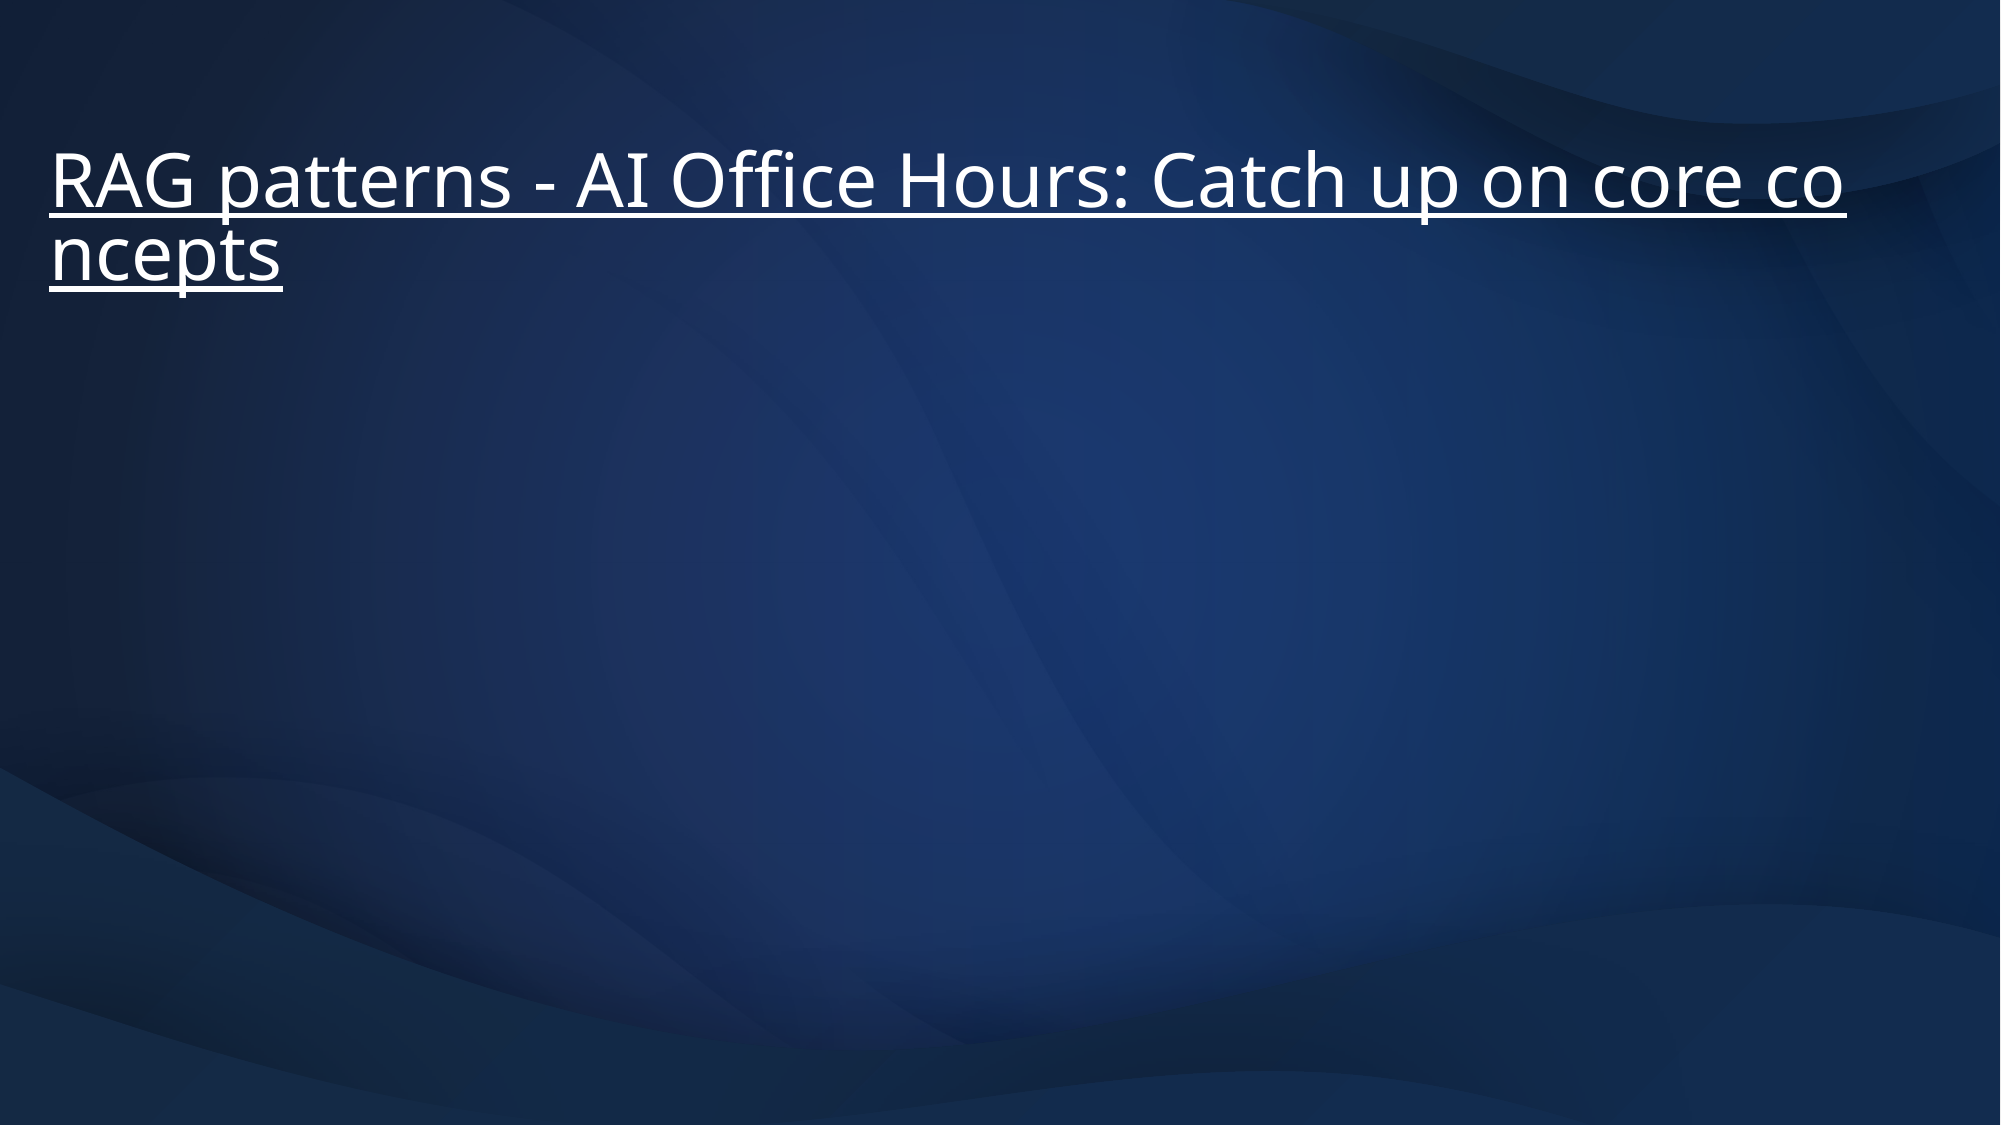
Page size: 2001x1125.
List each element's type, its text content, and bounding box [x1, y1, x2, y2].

title RAG patterns - AI Office Hours: Catch up on core concepts [49, 133, 1857, 216]
picture [0, 0, 2000, 1050]
